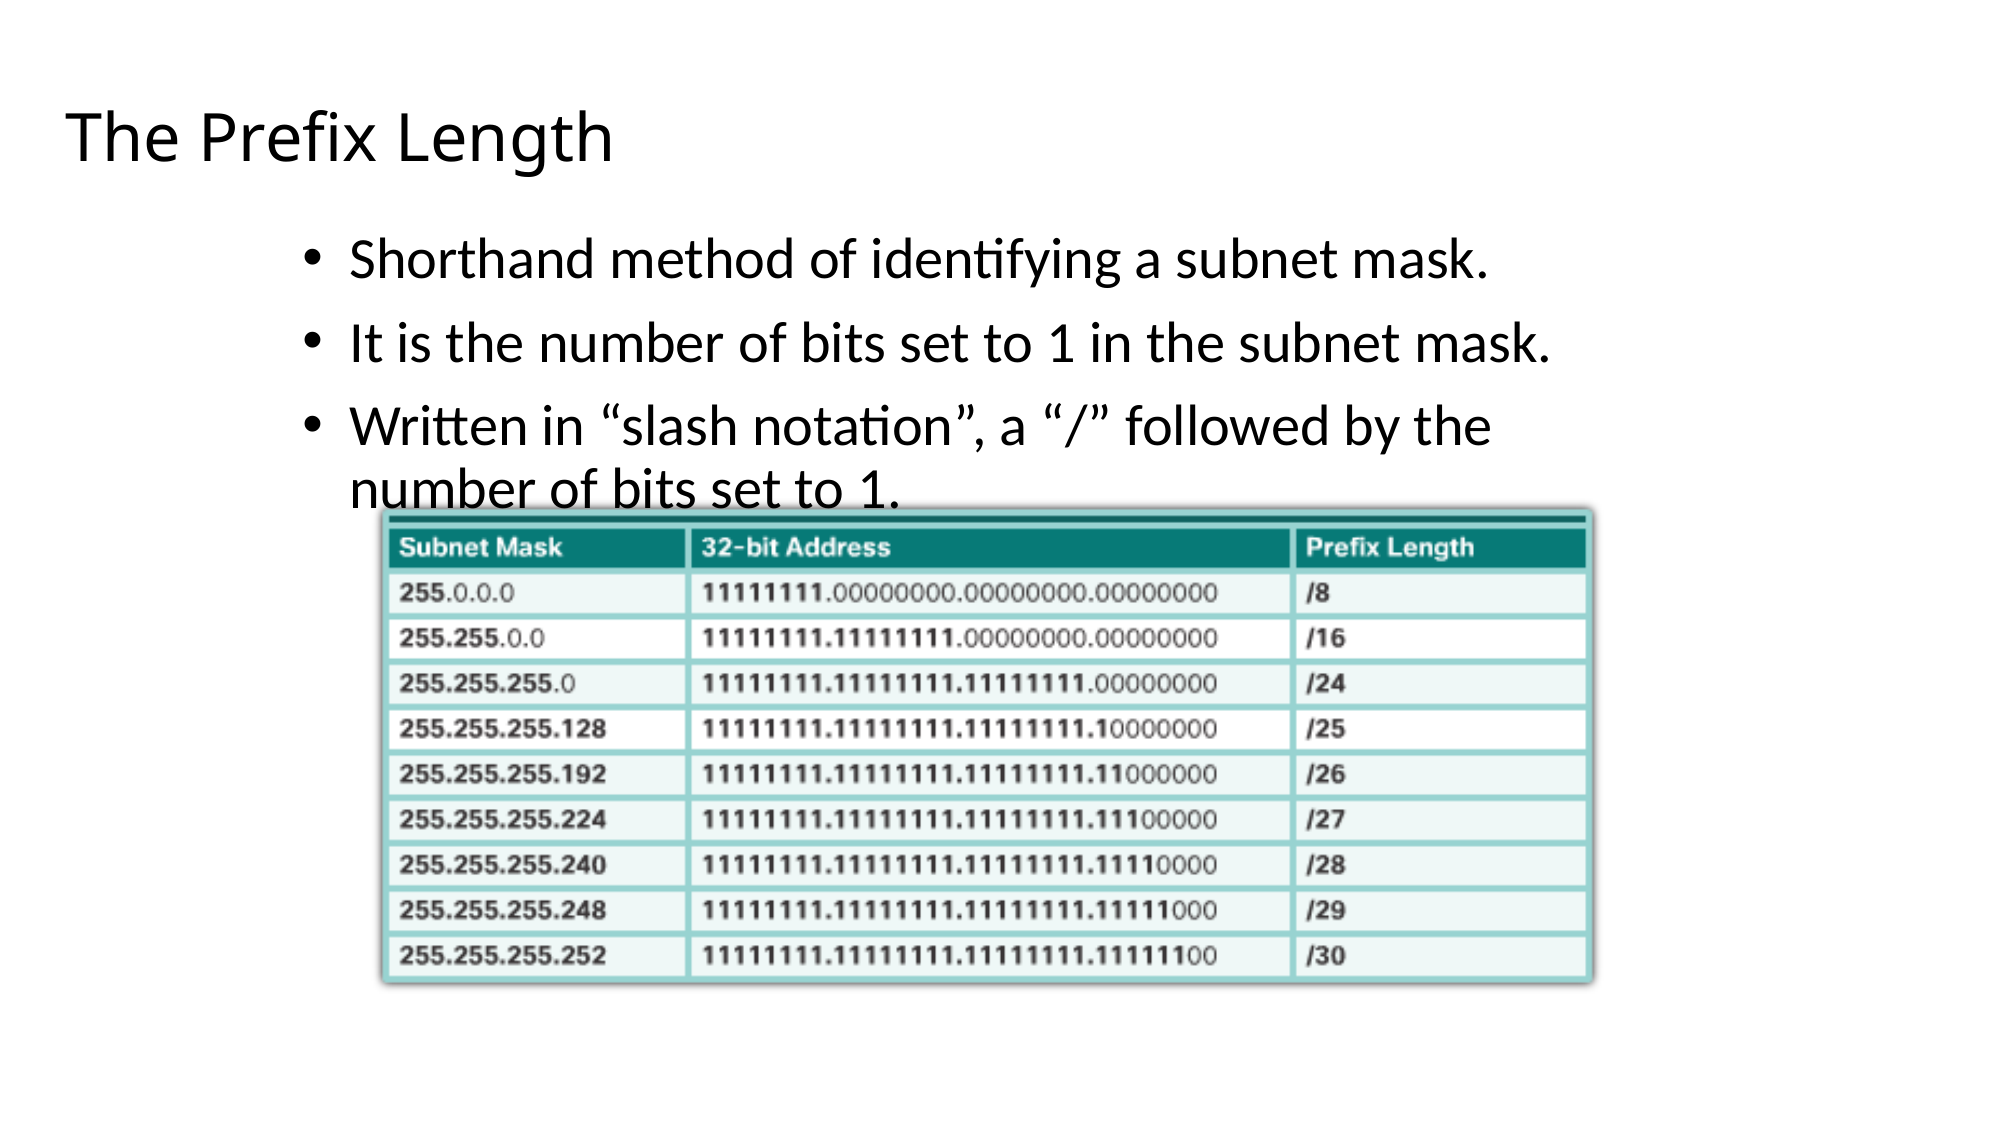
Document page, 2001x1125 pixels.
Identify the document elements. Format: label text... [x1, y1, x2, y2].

list Shorthand method of identifying a subnet mask. It is the number of bits set to 1 in the subnet mask. Written in “slash notation”, a “/” followed by the number of bits set to 1. [287, 220, 1681, 1035]
picture [321, 432, 1679, 1041]
title The Prefix Length [50, 70, 1929, 209]
